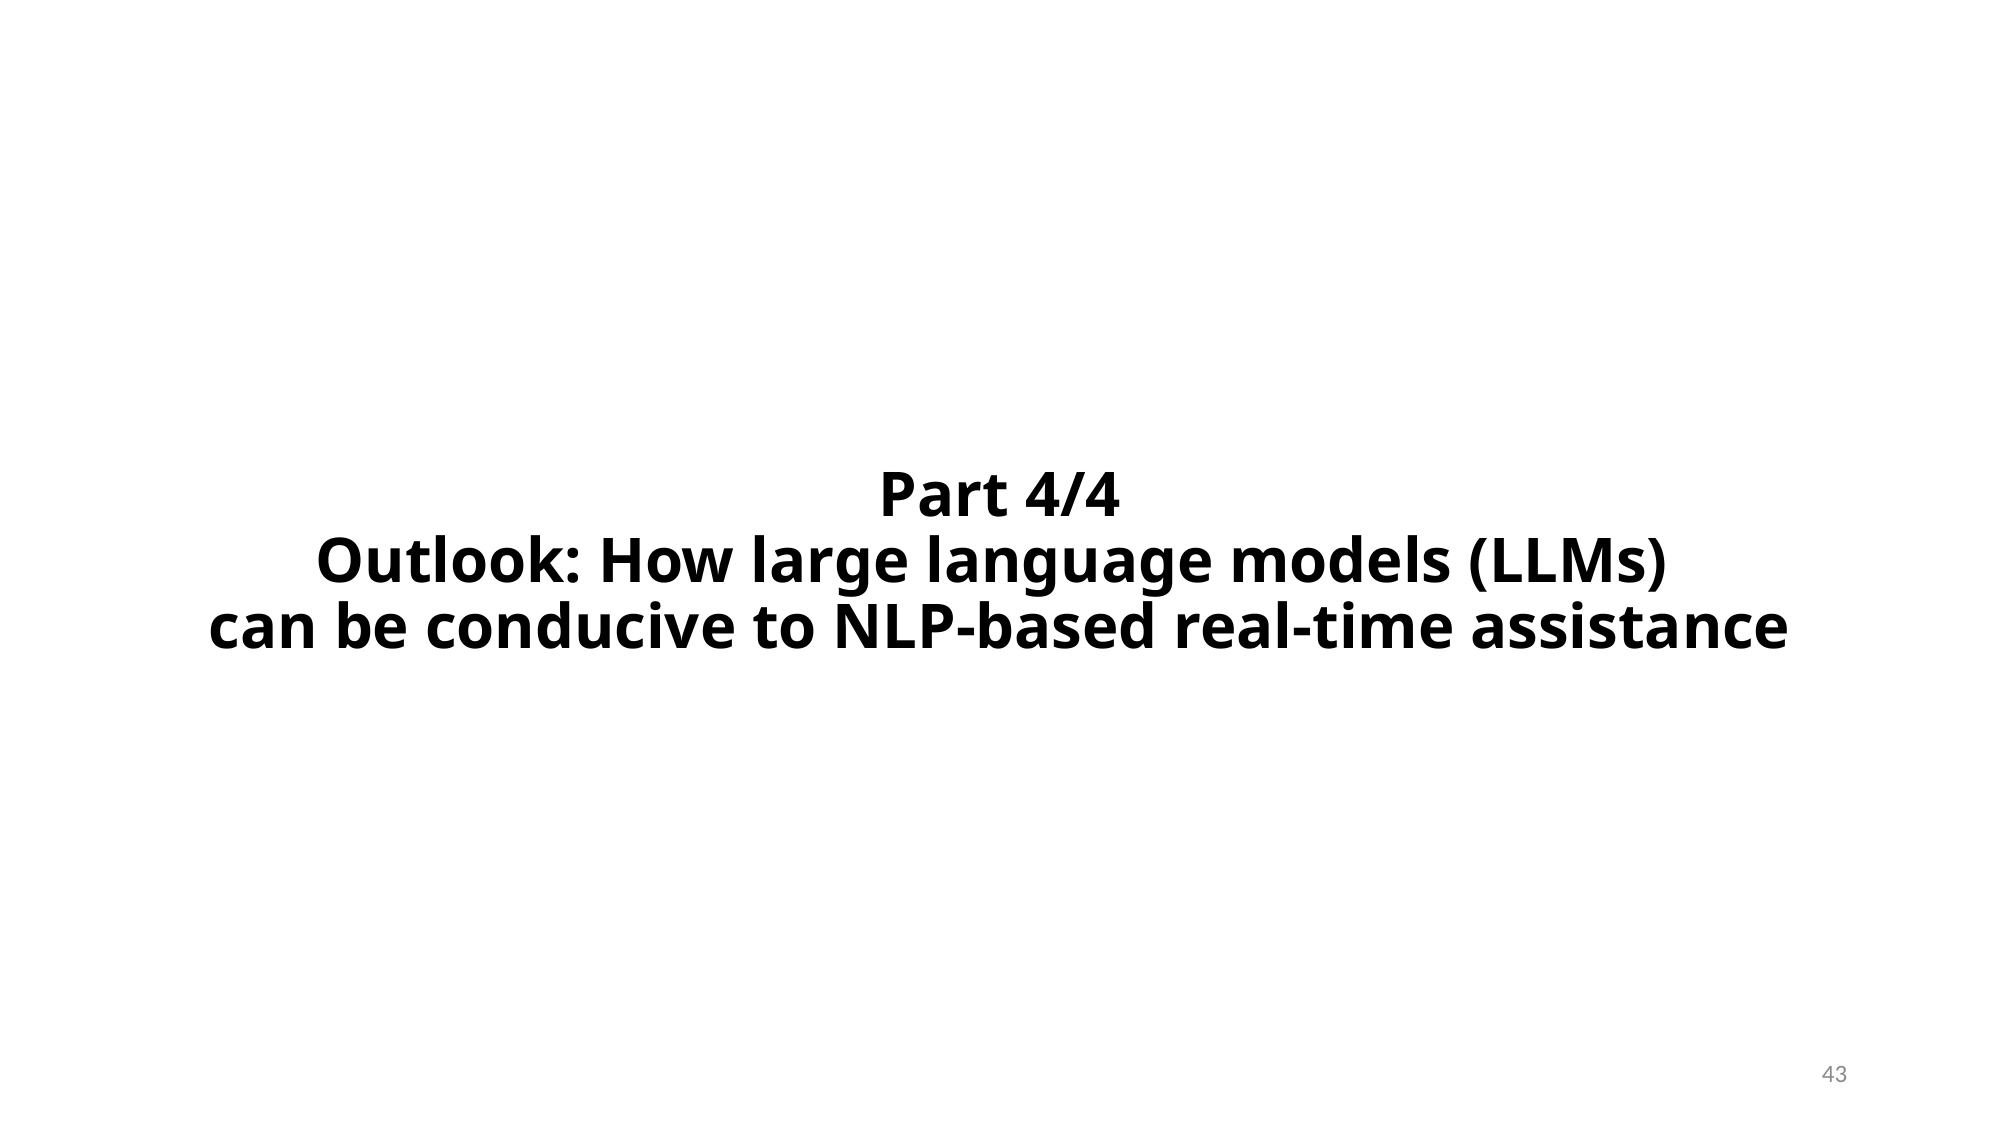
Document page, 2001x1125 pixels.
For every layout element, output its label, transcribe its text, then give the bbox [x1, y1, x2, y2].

text_box Part 4/4 Outlook: How large language models (LLMs) can be conducive to NLP-based real-time assistance [87, 453, 1913, 672]
slide_number 43 [1412, 1042, 1863, 1103]
